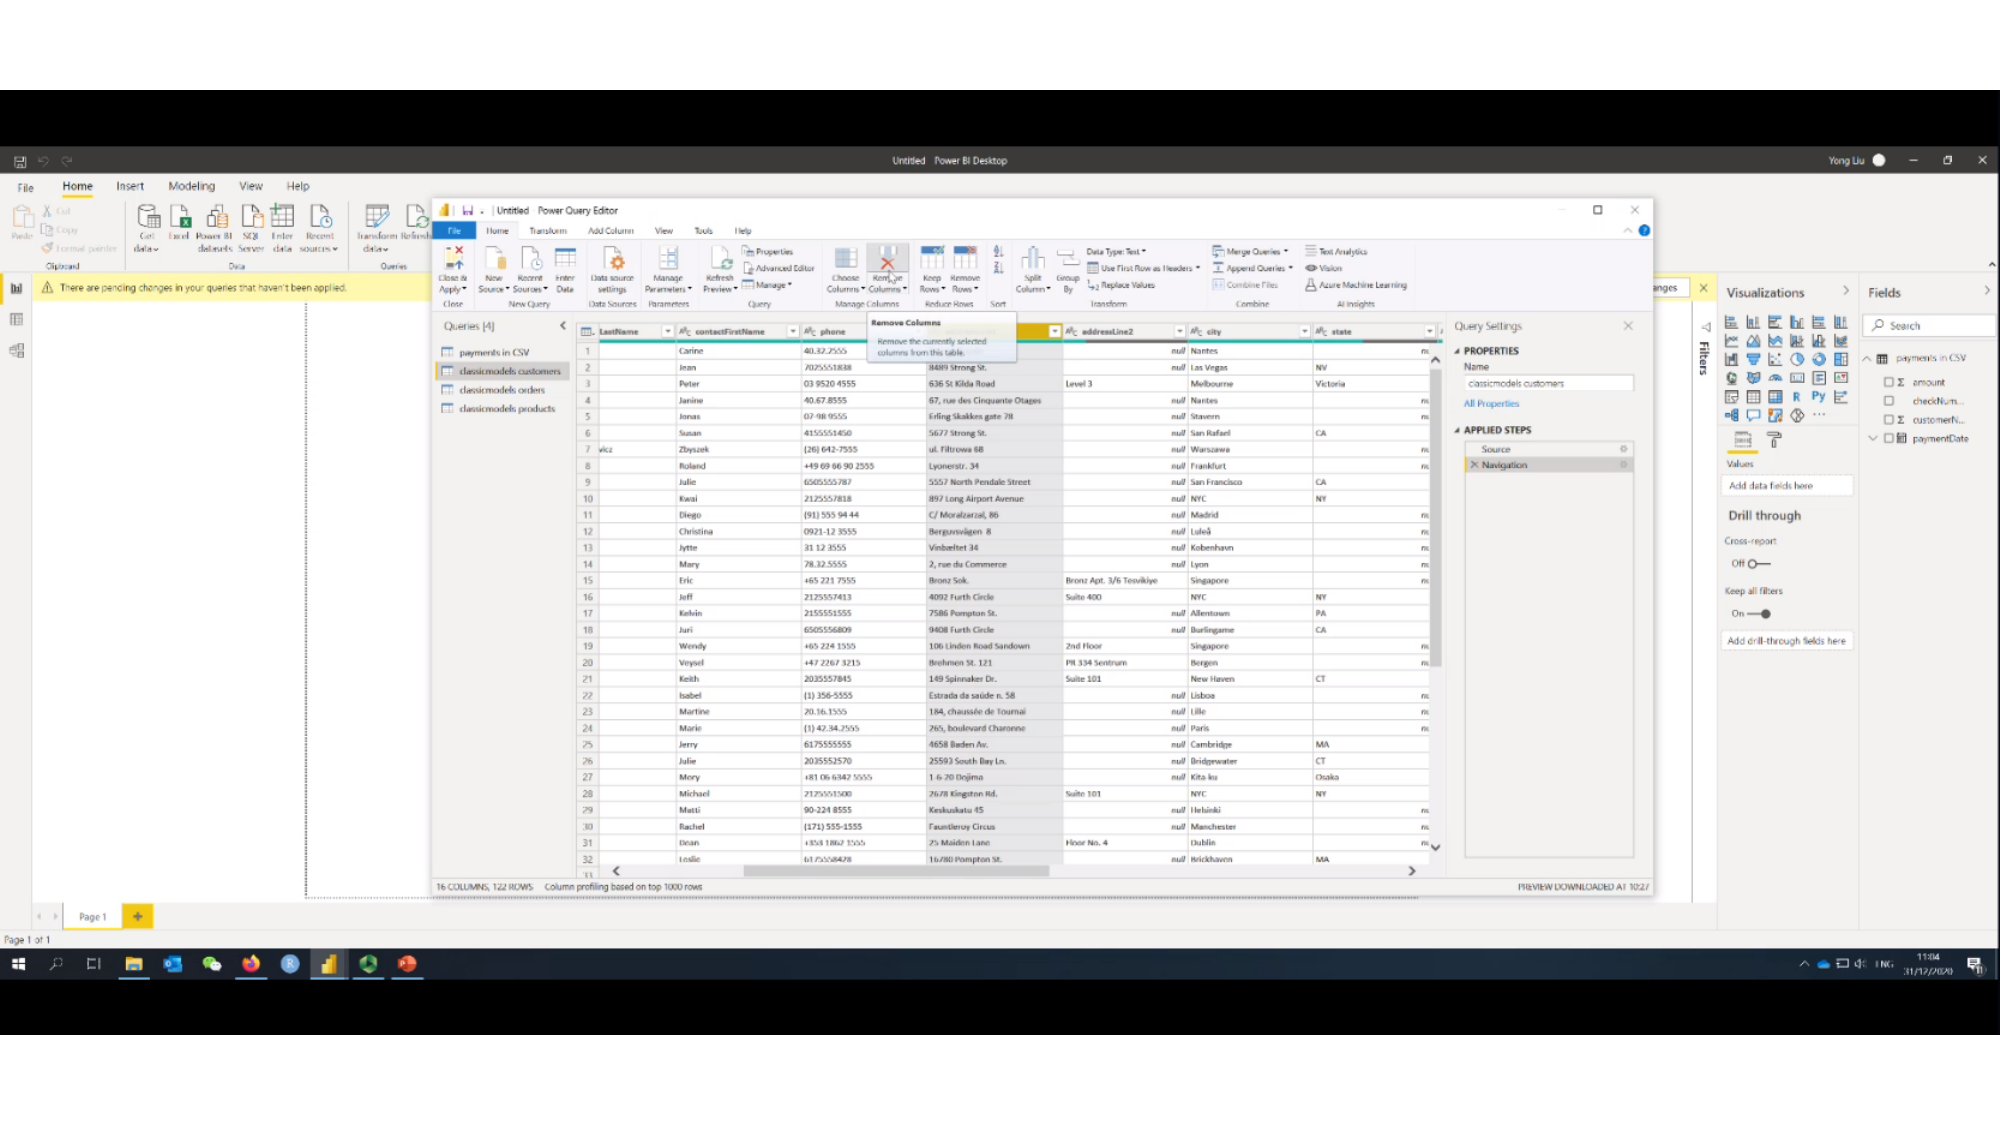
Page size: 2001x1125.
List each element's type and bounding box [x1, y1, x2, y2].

picture [0, 89, 2000, 1036]
